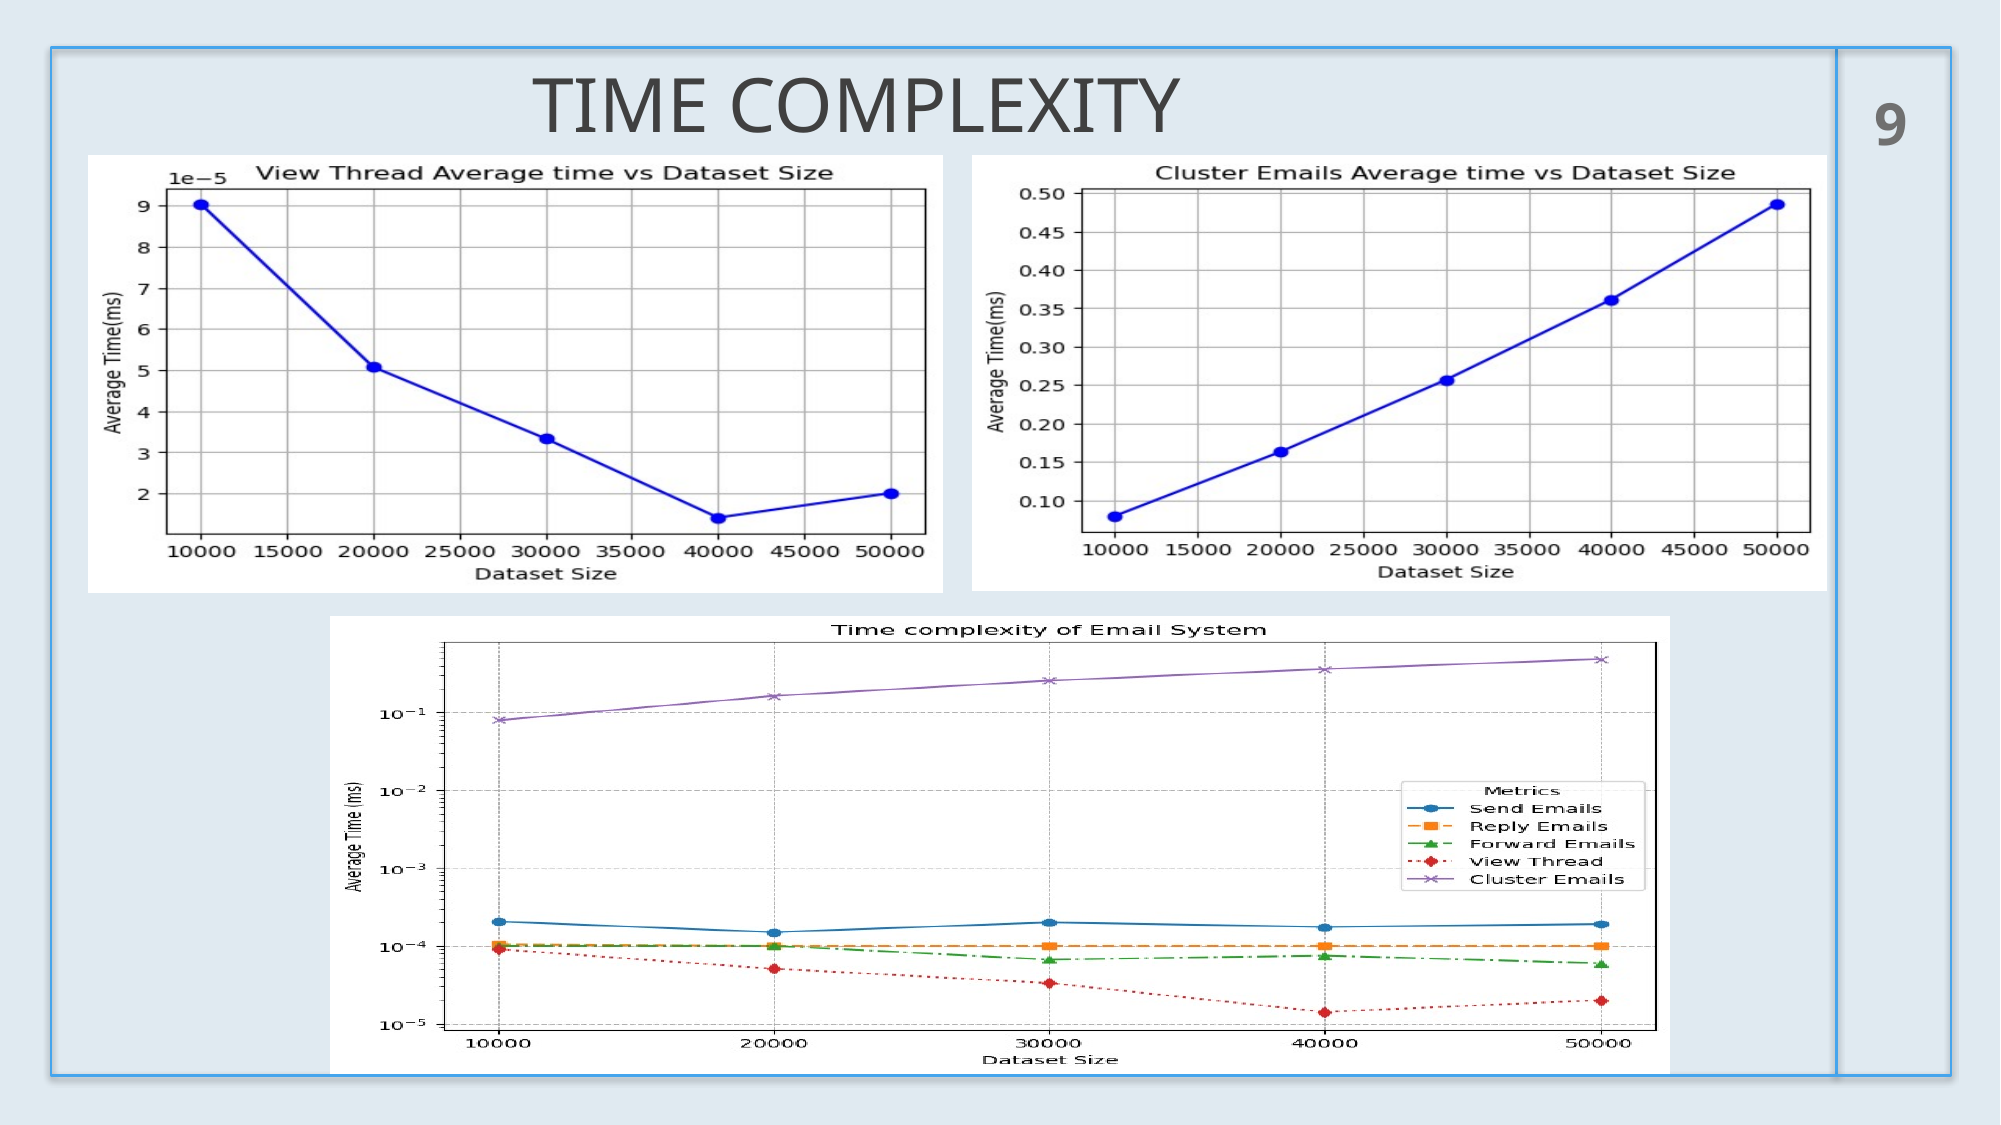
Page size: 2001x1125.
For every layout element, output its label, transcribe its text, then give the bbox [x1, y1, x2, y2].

title Time COMPLEXity [497, 0, 1784, 206]
slide_number 9 [1822, 48, 1961, 175]
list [88, 155, 944, 593]
picture [330, 616, 1670, 1075]
picture [972, 155, 1827, 592]
